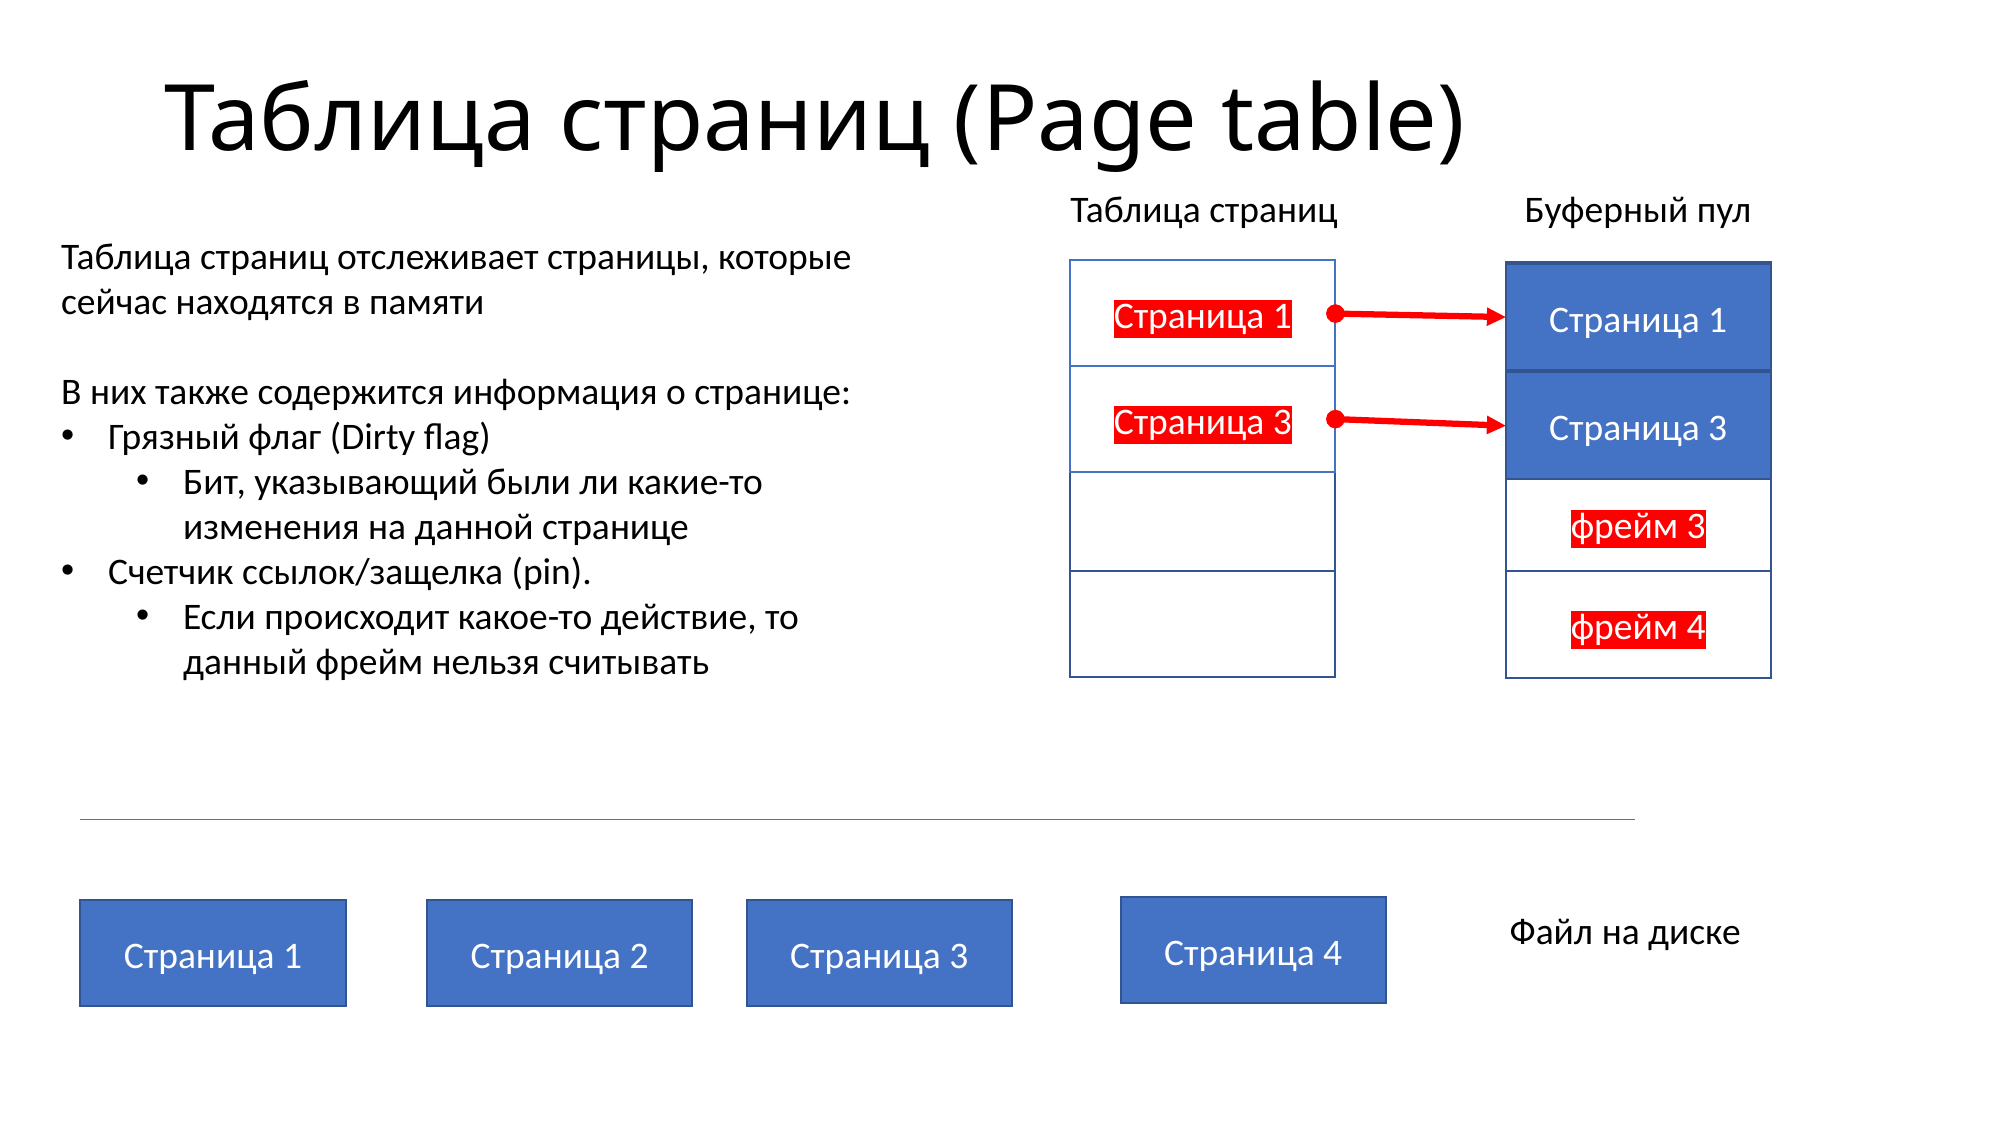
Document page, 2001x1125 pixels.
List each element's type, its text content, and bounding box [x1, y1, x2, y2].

text_box Файл на диске [1494, 899, 1756, 960]
text_box Страница 1 [79, 899, 347, 1007]
text_box Буферный пул [1509, 177, 1767, 237]
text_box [1335, 313, 1506, 318]
text_box [1069, 473, 1336, 570]
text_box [1335, 419, 1506, 426]
text_box Страница 1 [1505, 263, 1772, 371]
text_box Страница 4 [1120, 896, 1387, 1004]
text_box [1069, 570, 1336, 678]
title Таблица страниц (Page table) [149, 12, 1875, 230]
text_box Страница 2 [426, 899, 693, 1007]
text_box Страница 3 [1505, 371, 1772, 480]
text_box Таблица страниц [1055, 177, 1353, 237]
text_box Страница 3 [1069, 365, 1336, 473]
text_box Таблица страниц отслеживает страницы, которые сейчас находятся в памяти В них также содержится информация о странице: Грязный флаг (Dirty flag) Бит, указывающий были ли какие-то изменения на данной странице Счетчик ссылок/защелка (pin). Если происходит какое-то действие, то данный фрейм нельзя считывать [46, 224, 900, 690]
text_box фрейм 4 [1505, 570, 1772, 679]
text_box Страница 3 [746, 899, 1013, 1007]
text_box фрейм 3 [1505, 480, 1772, 570]
text_box Страница 1 [1069, 259, 1336, 365]
